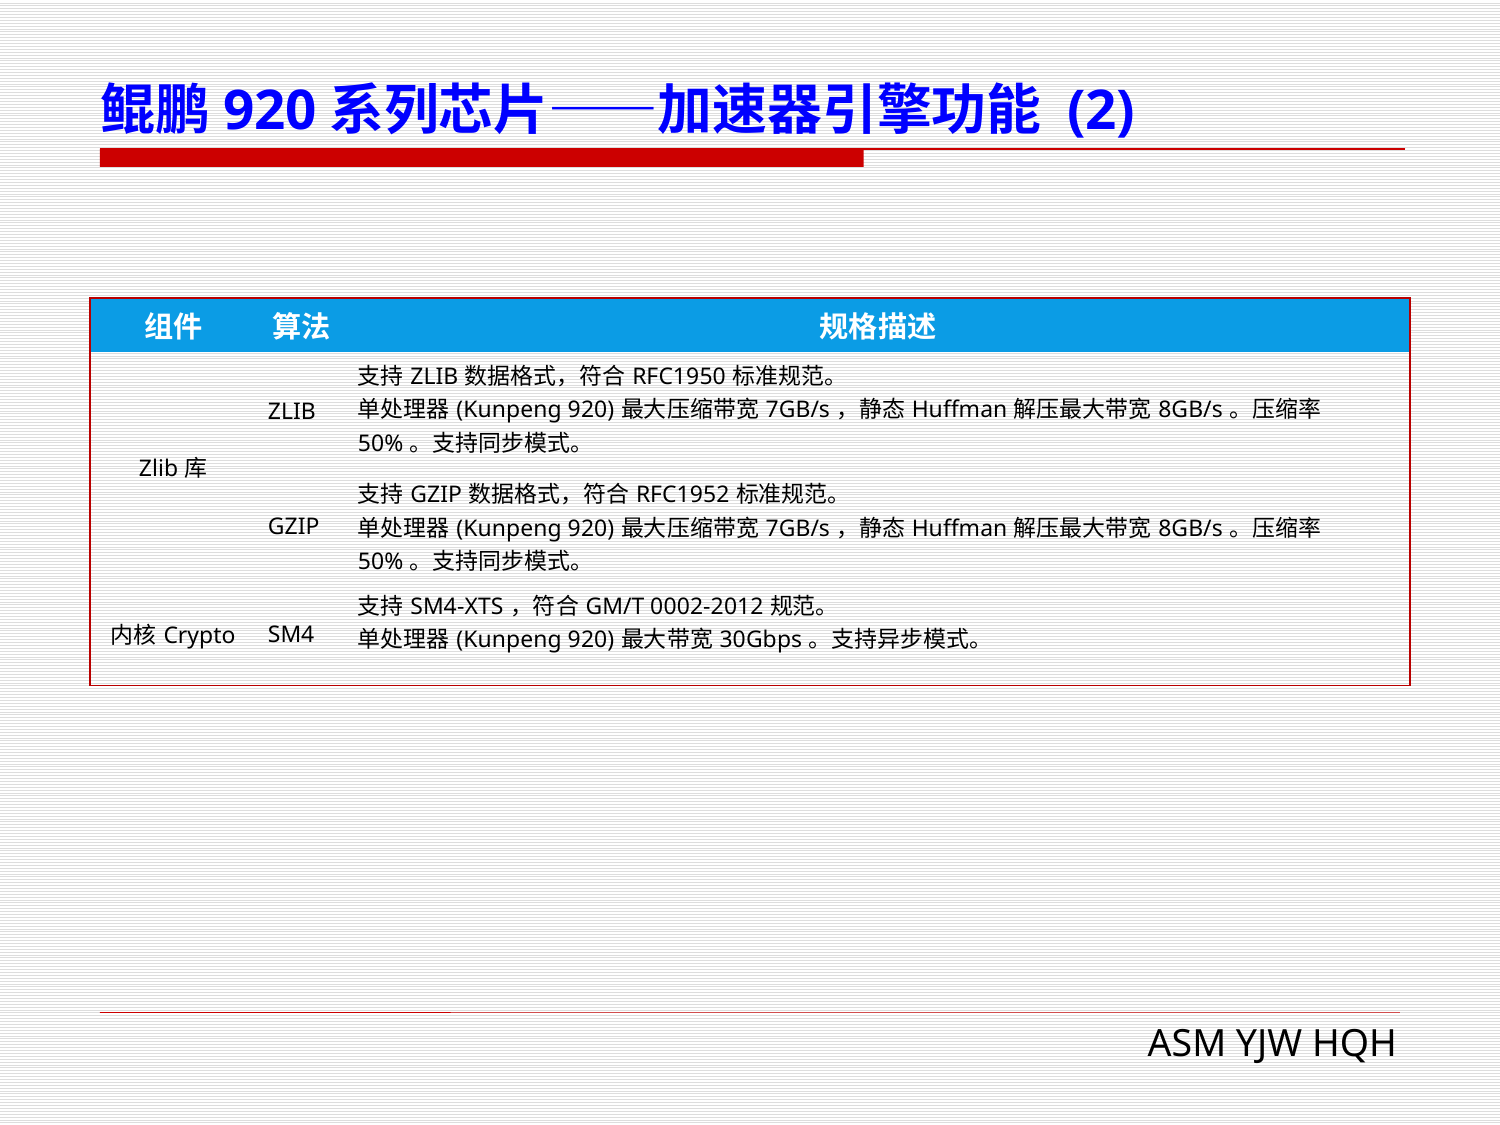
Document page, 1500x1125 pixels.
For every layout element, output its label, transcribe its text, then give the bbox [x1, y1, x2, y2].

table_cell 支持GZIP数据格式，符合RFC1952标准规范。 单处理器(Kunpeng 920)最大压缩带宽7GB/s，静态Huffman解压最大带宽8GB/s。压缩率50%。支持同步模式。 [347, 470, 1409, 582]
table_cell GZIP [257, 470, 347, 582]
title 鲲鹏920系列芯片——加速器引擎功能 (2) [100, 66, 1421, 147]
table_cell SM4 [257, 582, 347, 685]
table_header 组件 [91, 299, 257, 352]
table_header 规格描述 [347, 299, 1409, 352]
table_cell Zlib库 [91, 352, 257, 582]
table_header 算法 [257, 299, 347, 352]
table_cell 支持ZLIB数据格式，符合RFC1950标准规范。 单处理器(Kunpeng 920)最大压缩带宽7GB/s，静态Huffman解压最大带宽8GB/s。压缩率50%。支持同步模式。 [347, 352, 1409, 470]
table_cell ZLIB [257, 352, 347, 470]
table_cell 支持SM4-XTS，符合GM/T 0002-2012规范。 单处理器(Kunpeng 920)最大带宽30Gbps。支持异步模式。 [347, 582, 1409, 685]
table_cell 内核Crypto [91, 582, 257, 685]
